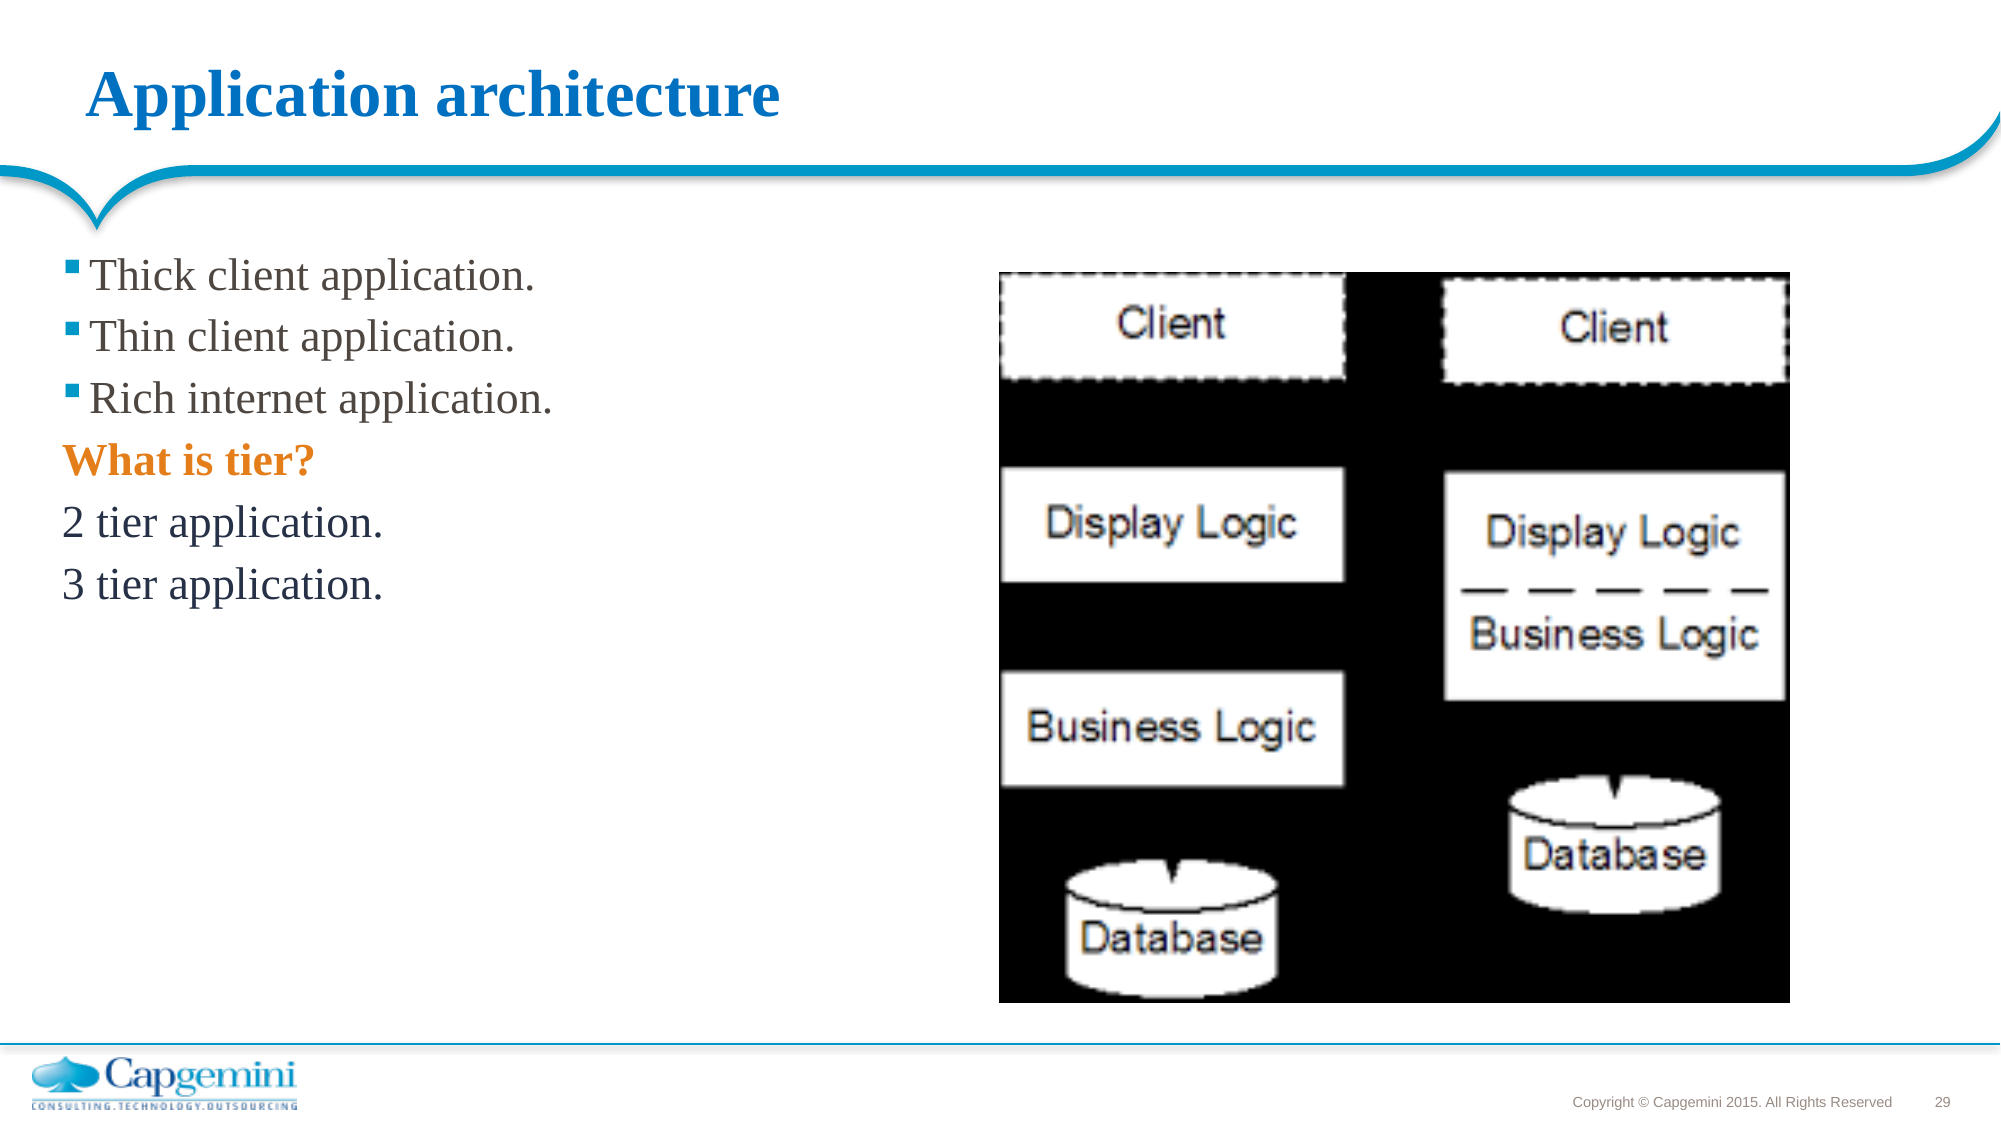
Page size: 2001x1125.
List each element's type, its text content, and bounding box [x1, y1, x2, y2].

picture [32, 1056, 297, 1110]
list Thick client application. Thin client application. Rich internet application. What is tier? 2 tier application. 3 tier application. [44, 238, 1971, 1008]
text_box Application architecture [71, 42, 977, 137]
picture [998, 272, 1790, 1003]
